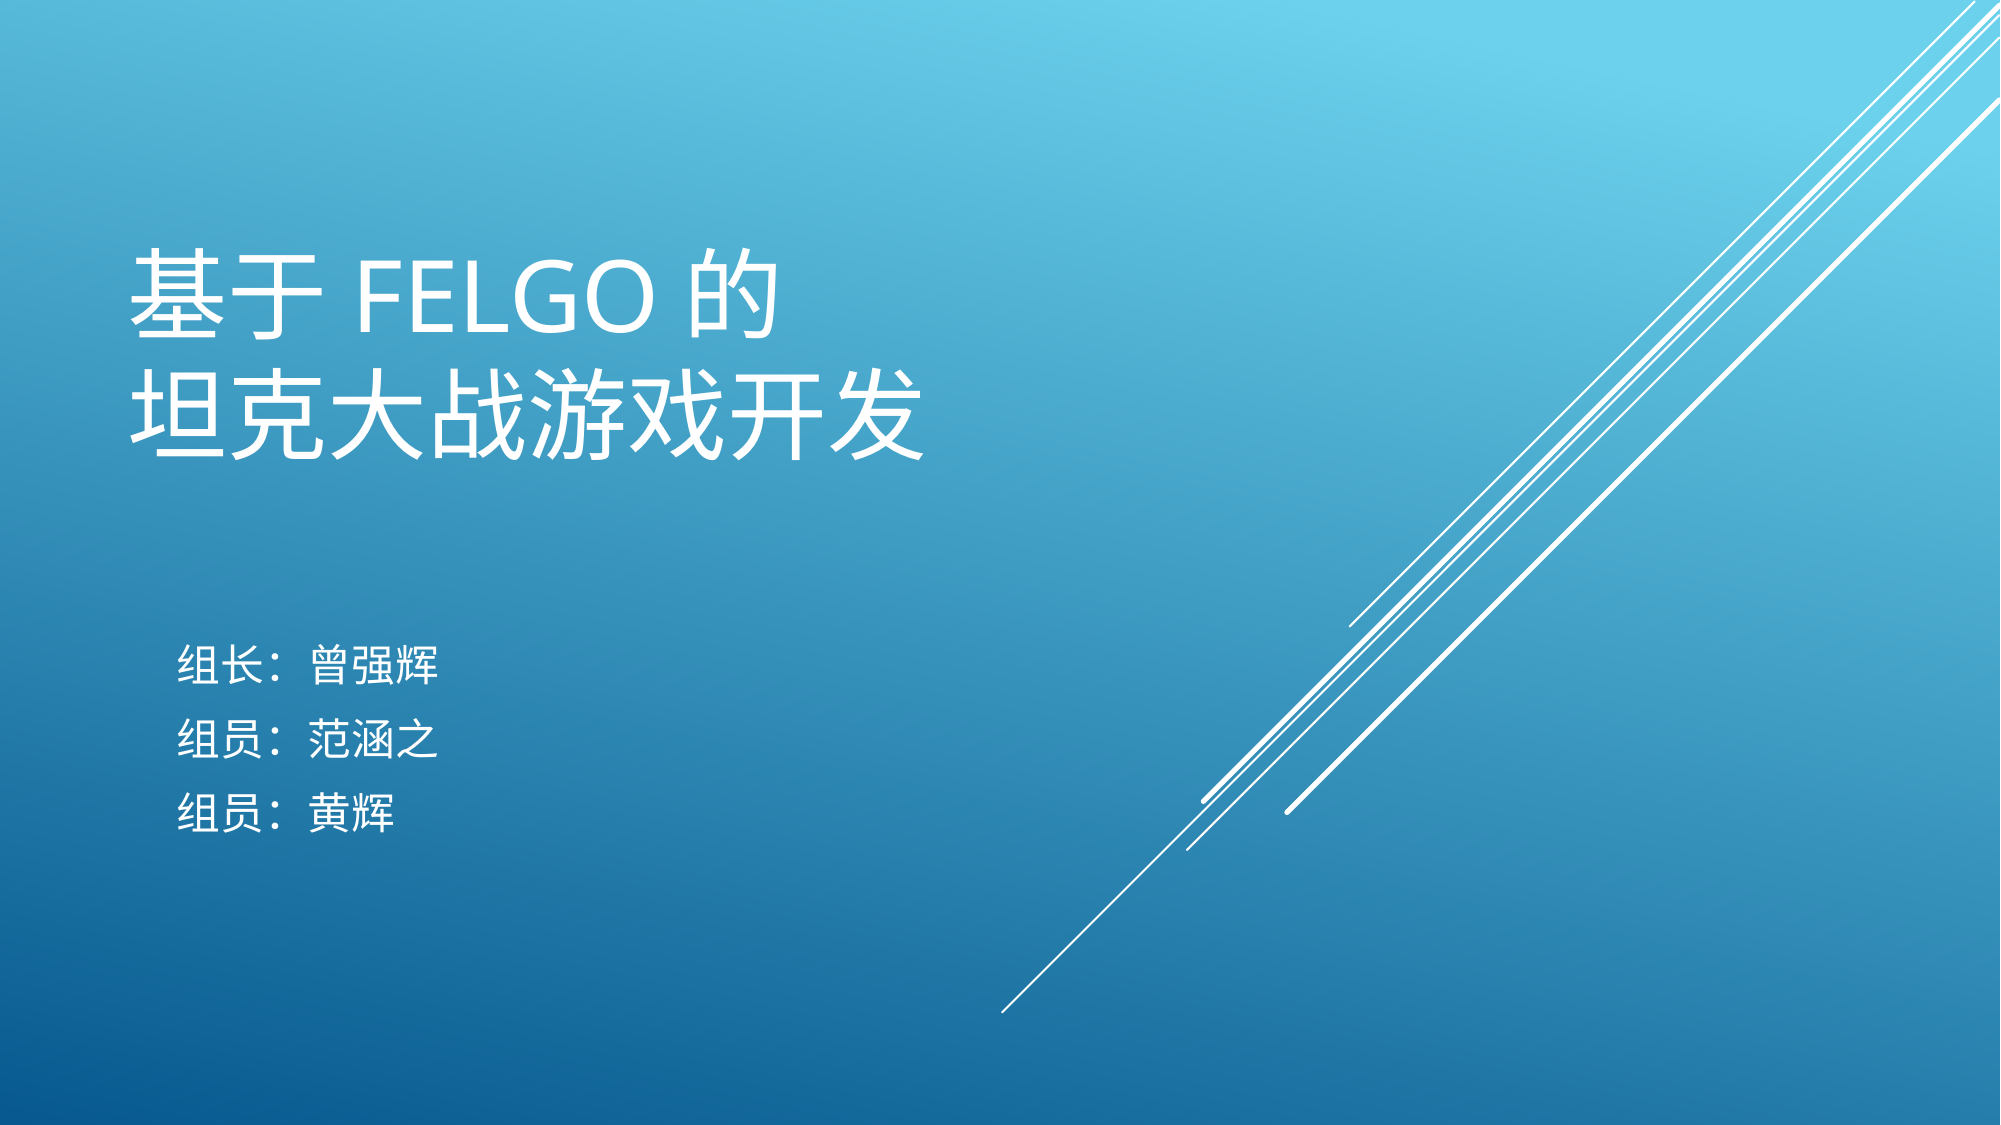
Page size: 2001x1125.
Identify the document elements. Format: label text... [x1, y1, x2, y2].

subtitle 组长：曾强辉 组员：范涵之 组员：黄辉 [112, 630, 1163, 950]
title 基于Felgo的 坦克大战游戏开发 [112, 112, 1425, 600]
